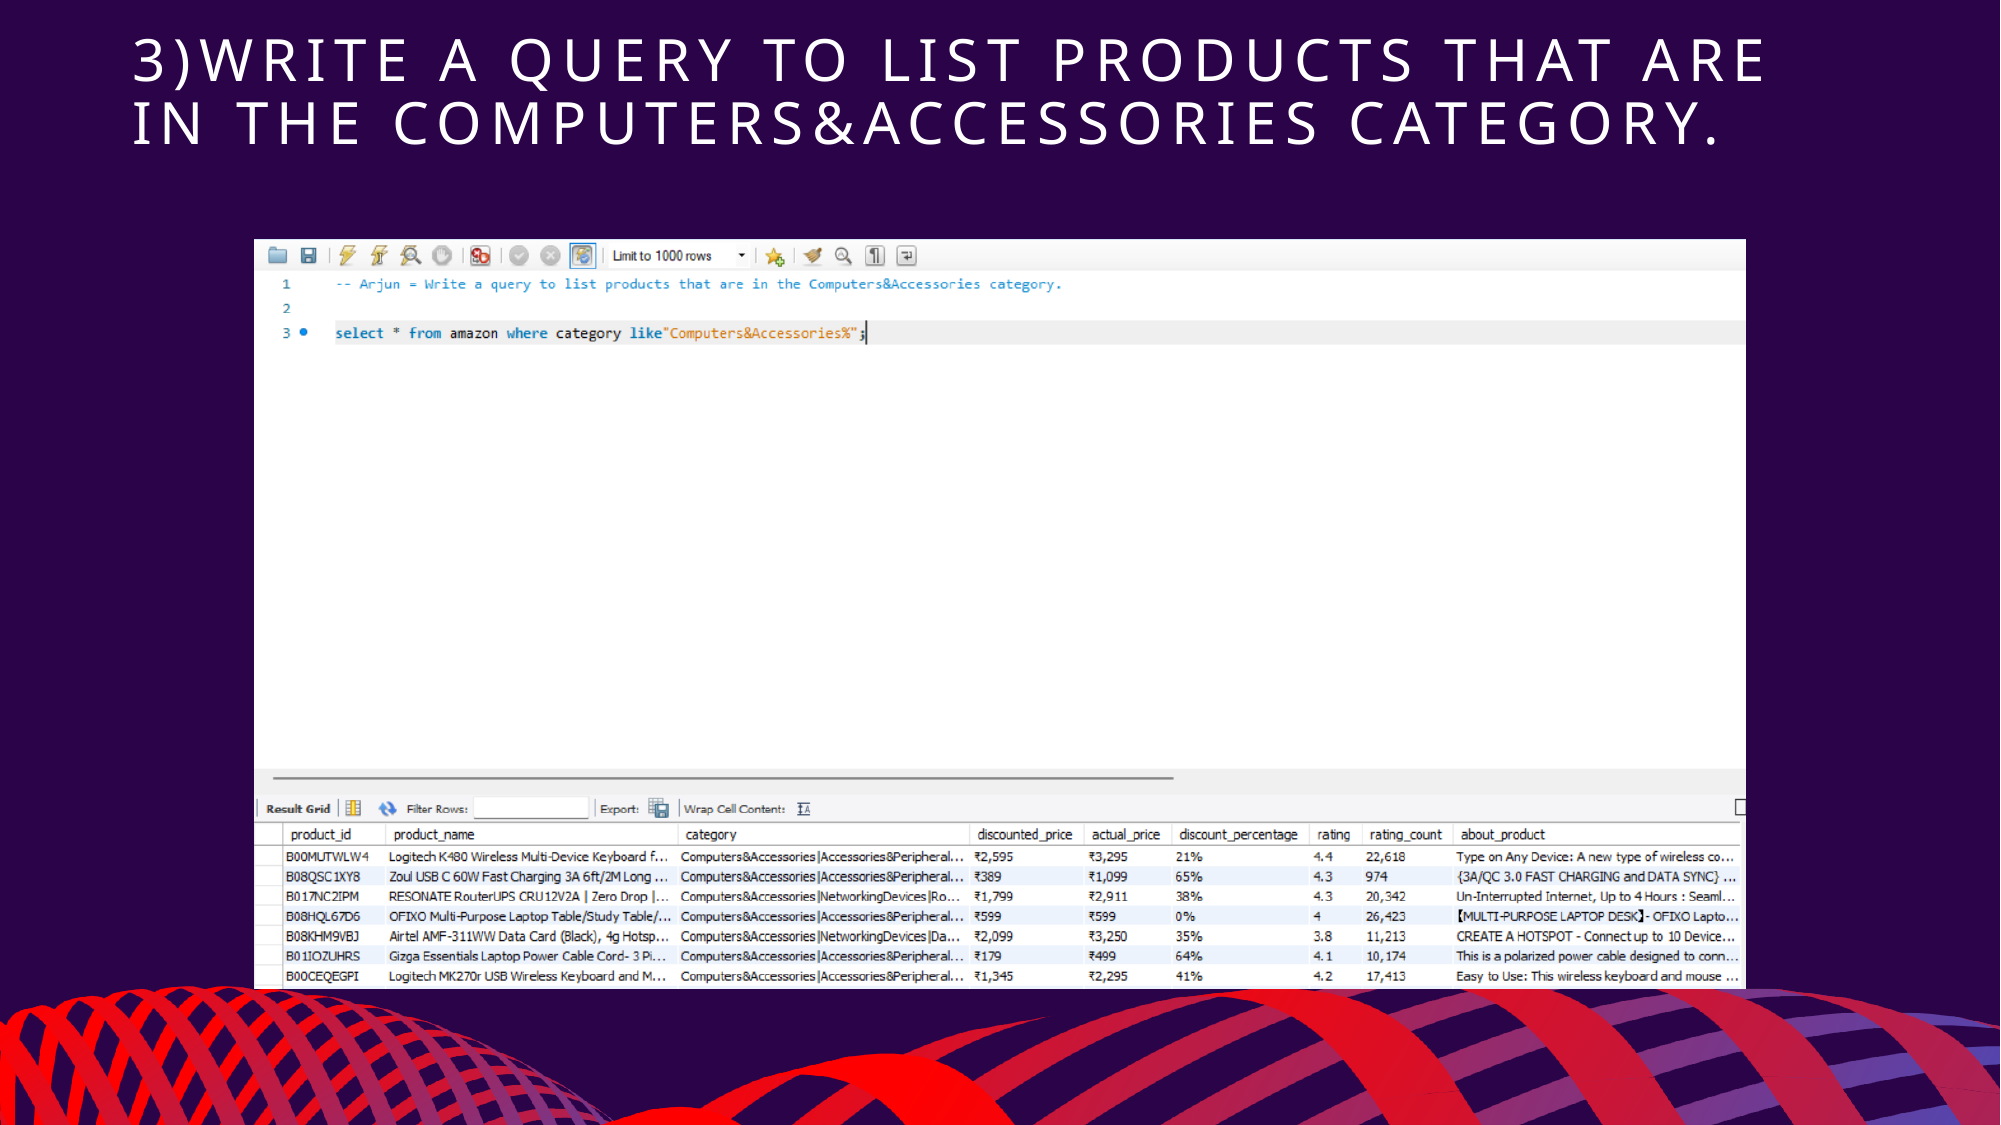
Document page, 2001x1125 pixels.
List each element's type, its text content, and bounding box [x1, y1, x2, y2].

title 3)Write a query to list products that are in the Computers&Accessories category. [117, 23, 1883, 222]
picture [0, 0, 2000, 1125]
